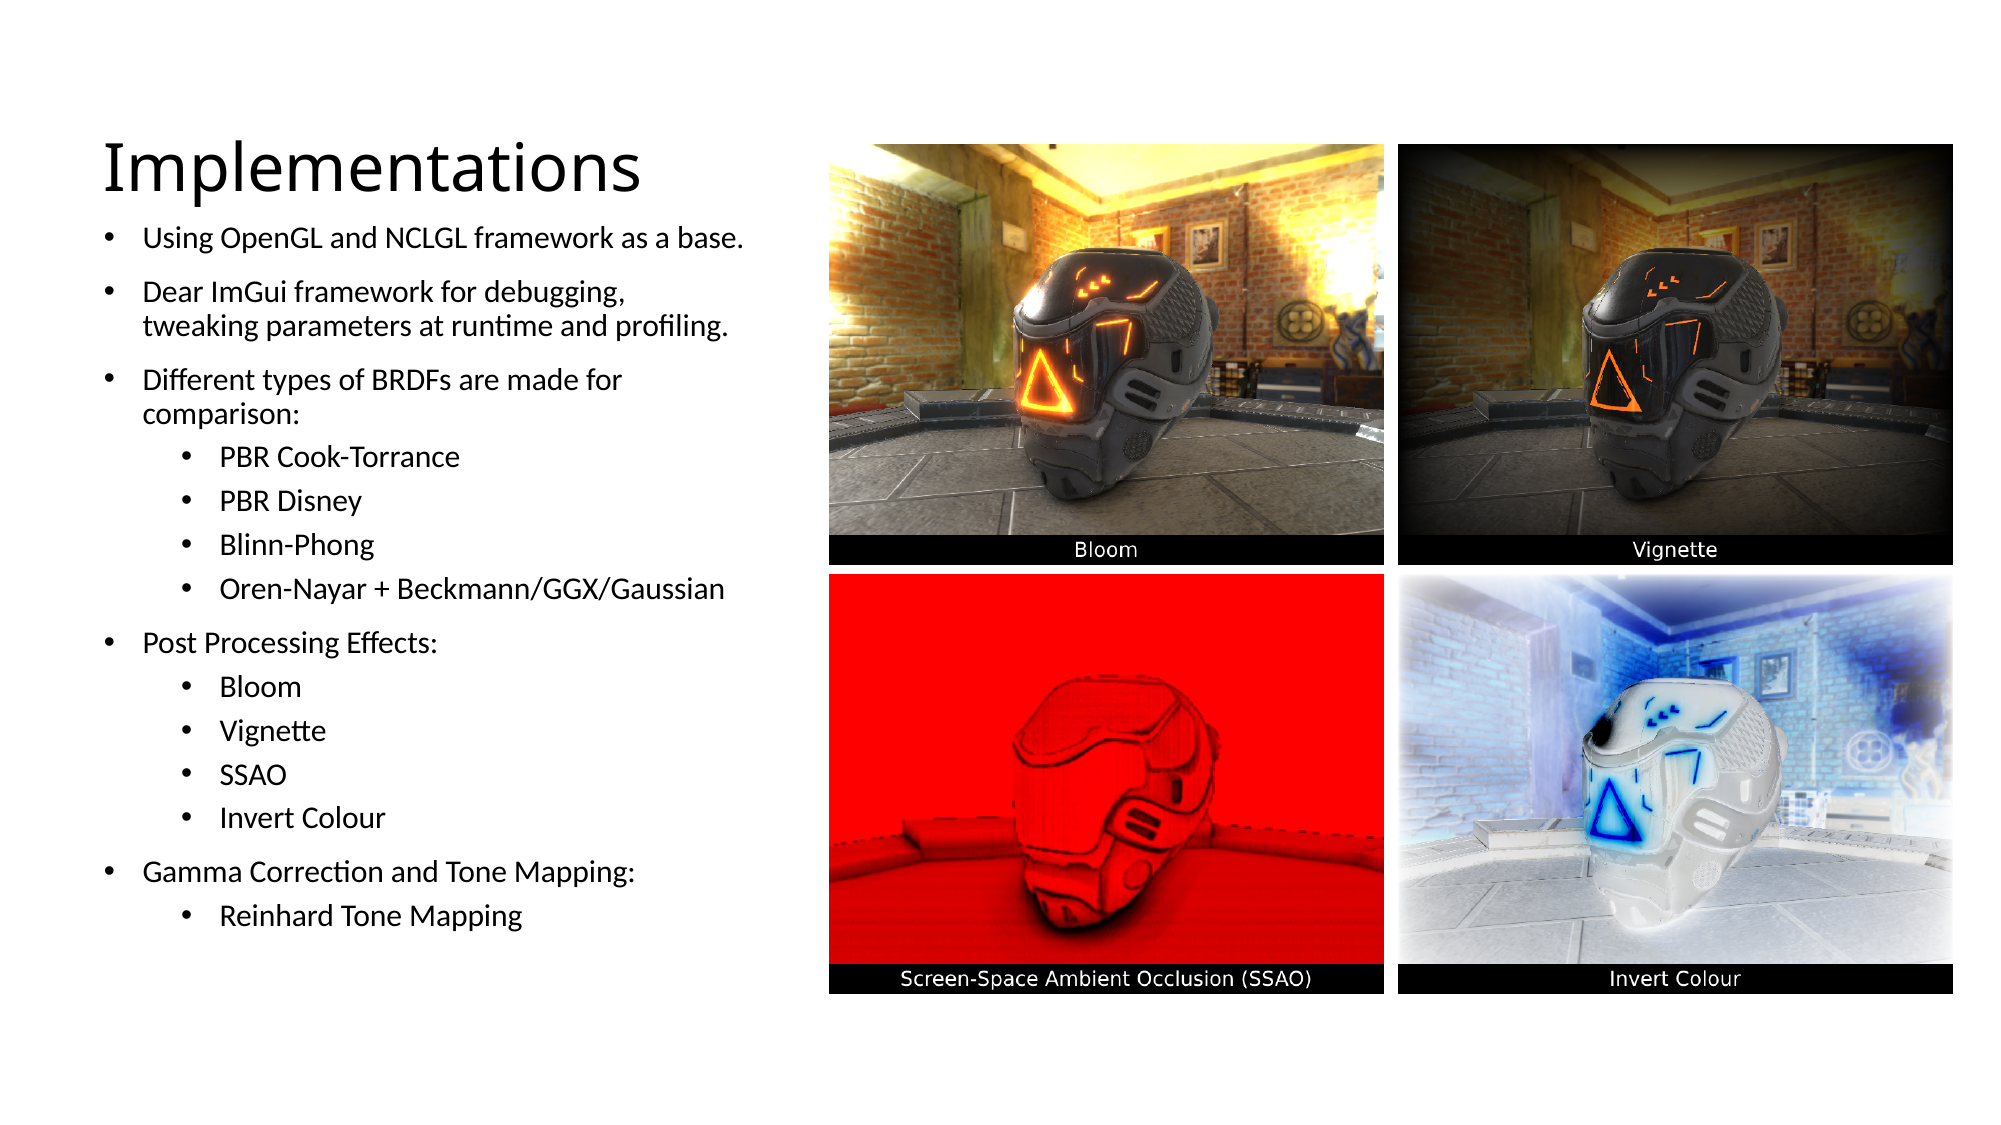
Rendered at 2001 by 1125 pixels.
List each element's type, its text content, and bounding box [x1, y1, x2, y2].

picture [829, 144, 1384, 565]
list Using OpenGL and NCLGL framework as a base. Dear ImGui framework for debugging, tweaking parameters at runtime and profiling. Different types of BRDFs are made for comparison: PBR Cook-Torrance PBR Disney Blinn-Phong Oren-Nayar + Beckmann/GGX/Gaussian Post Processing Effects: Bloom Vignette SSAO Invert Colour Gamma Correction and Tone Mapping: Reinhard Tone Mapping [89, 213, 765, 982]
picture [1398, 144, 1953, 565]
picture [829, 574, 1384, 994]
picture [1398, 574, 1953, 994]
text_box Implementations [89, 121, 765, 213]
